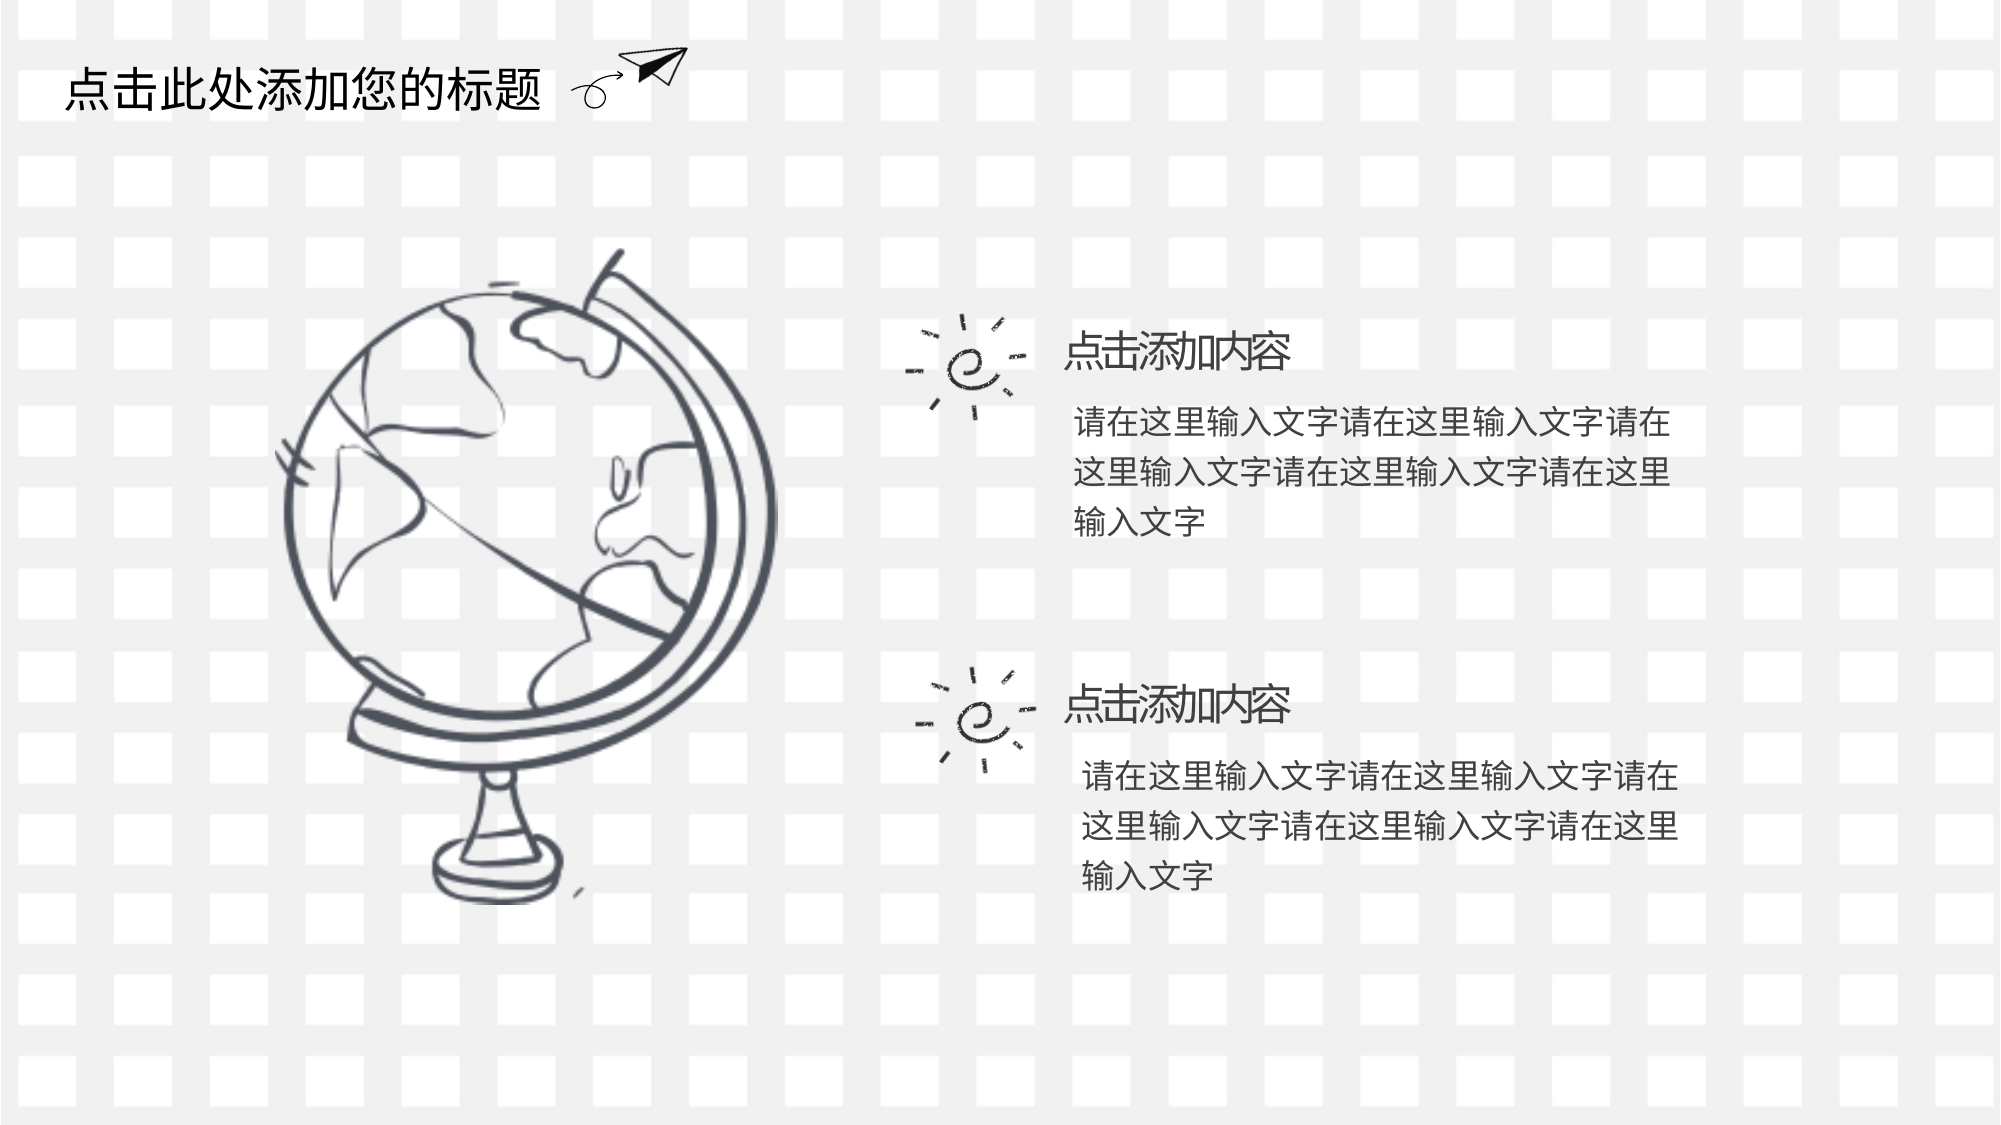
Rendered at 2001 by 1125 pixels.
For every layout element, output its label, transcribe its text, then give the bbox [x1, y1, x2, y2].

text_box 点击添加内容 [1048, 316, 1309, 384]
text_box 请在这里输入文字请在这里输入文字请在这里输入文字请在这里输入文字请在这里输入文字 [1058, 383, 1706, 549]
picture [0, 0, 2000, 1125]
text_box 点击此处添加您的标题 [48, 52, 559, 125]
text_box 点击添加内容 [1058, 669, 1309, 737]
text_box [581, 43, 686, 109]
text_box 请在这里输入文字请在这里输入文字请在这里输入文字请在这里输入文字请在这里输入文字 [1066, 737, 1698, 903]
